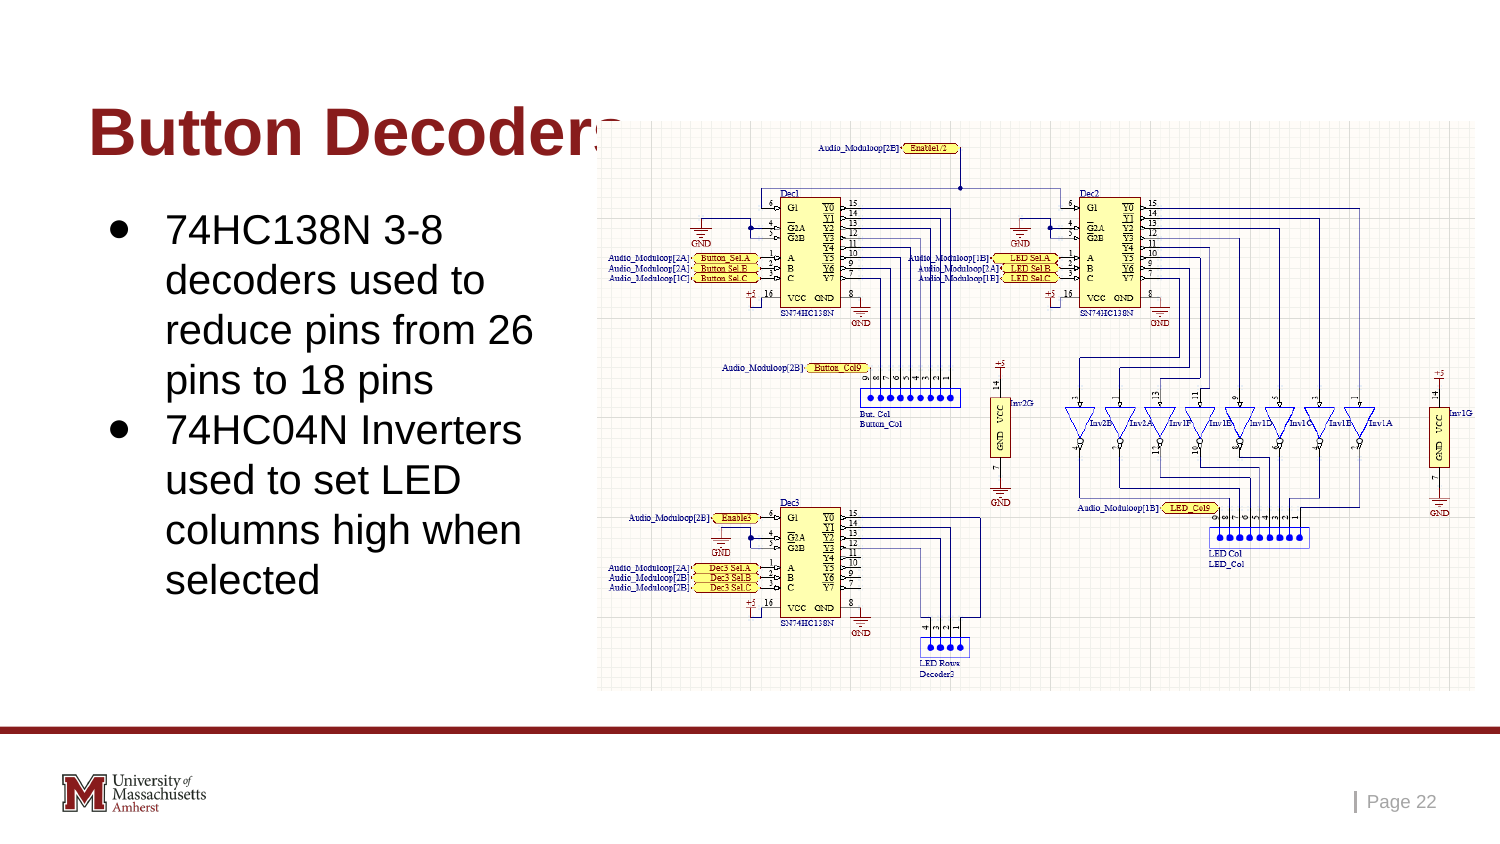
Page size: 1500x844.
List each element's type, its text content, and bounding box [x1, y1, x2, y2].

title Button Decoders [77, 91, 1425, 176]
text_box 74HC138N 3-8 decoders used to reduce pins from 26 pins to 18 pins 74HC04N Inverters used to set LED columns high when selected [75, 187, 585, 709]
picture [596, 120, 1476, 691]
slide_number Page ‹#› [1355, 791, 1475, 812]
picture [62, 774, 206, 812]
